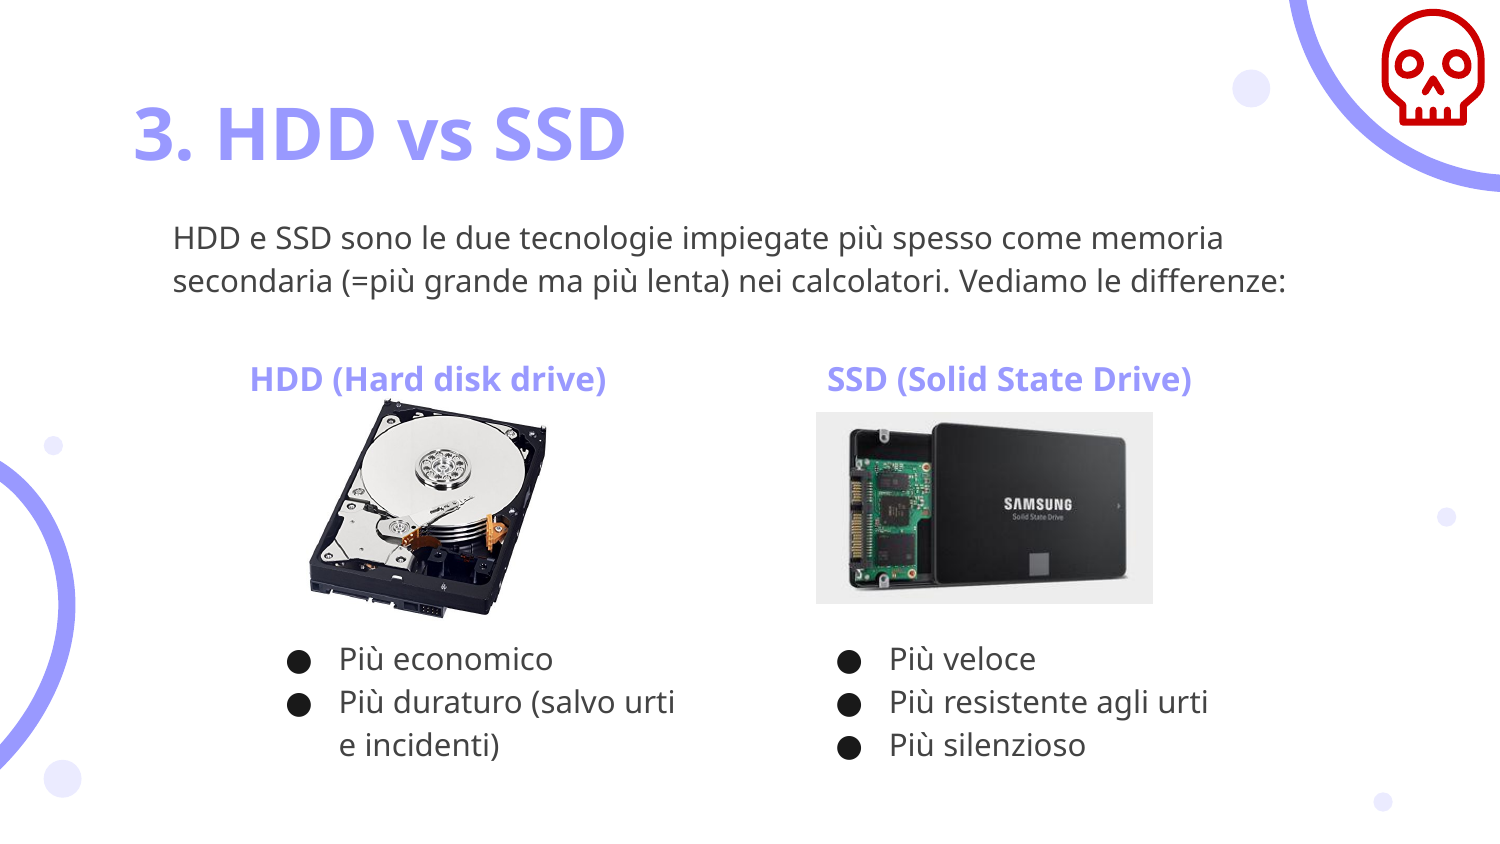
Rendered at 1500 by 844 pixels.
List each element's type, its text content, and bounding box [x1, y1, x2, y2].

picture [816, 412, 1153, 605]
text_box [1381, 8, 1485, 126]
list Più veloce Più resistente agli urti Più silenzioso [798, 618, 1310, 736]
picture [306, 386, 550, 631]
title 3. HDD vs SSD [118, 72, 1382, 167]
title SSD (Solid State Drive) [777, 342, 1243, 435]
title HDD (Hard disk drive) [221, 342, 636, 435]
list Più economico Più duraturo (salvo urti e incidenti) [248, 618, 692, 736]
list HDD e SSD sono le due tecnologie impiegate più spesso come memoria secondaria (=più grande ma più lenta) nei calcolatori. Vediamo le differenze: [157, 197, 1332, 315]
